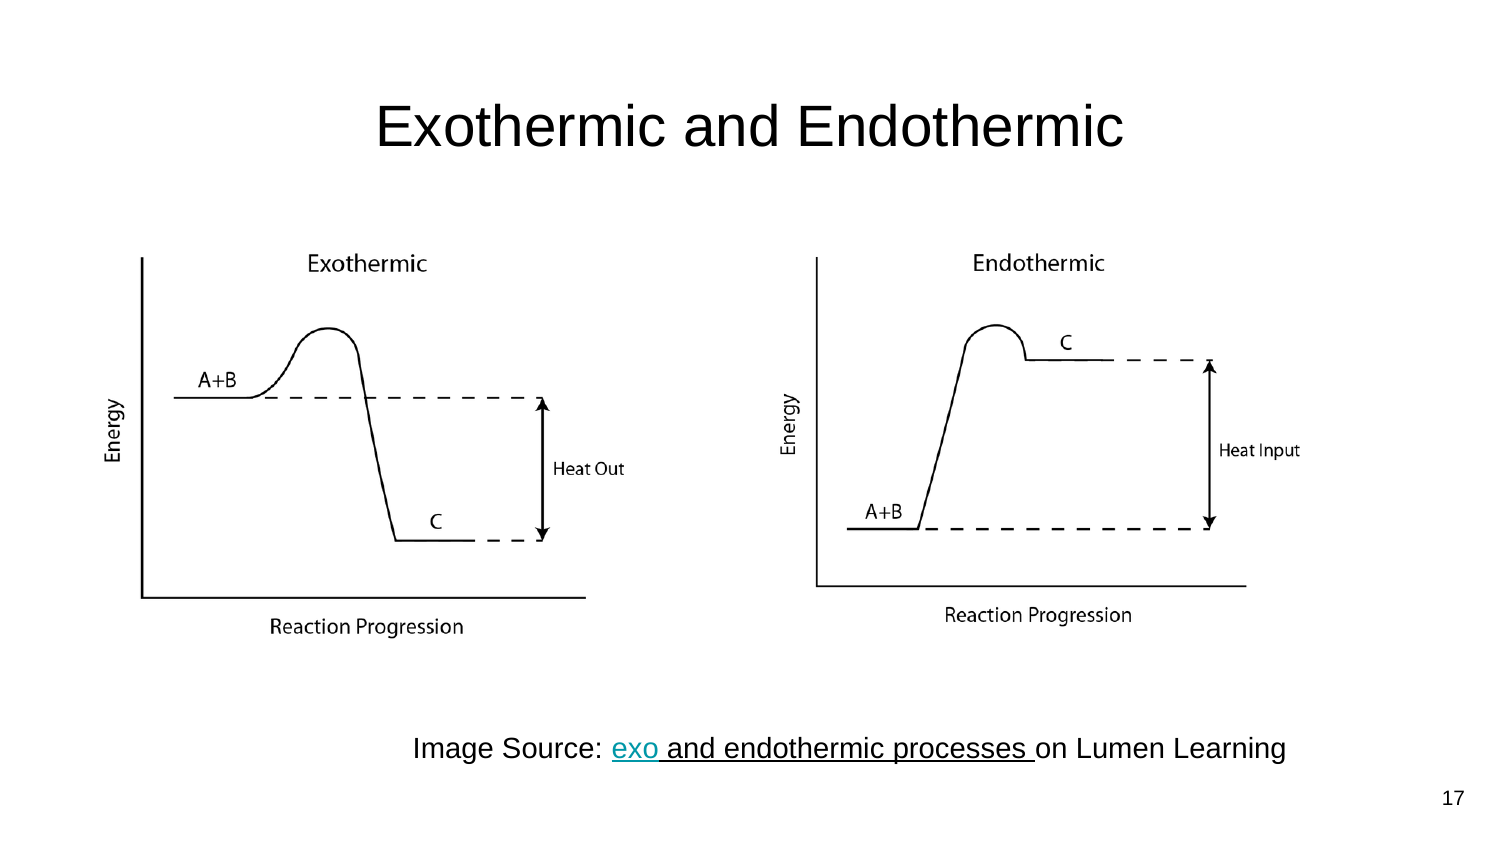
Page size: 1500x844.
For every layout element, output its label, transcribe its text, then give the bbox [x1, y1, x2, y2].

picture [101, 250, 624, 639]
slide_number 17 [1389, 764, 1480, 830]
text_box Image Source: exo and endothermic processes on Lumen Learning [398, 722, 1302, 772]
title Exothermic and Endothermic [51, 72, 1449, 167]
picture [776, 250, 1300, 627]
